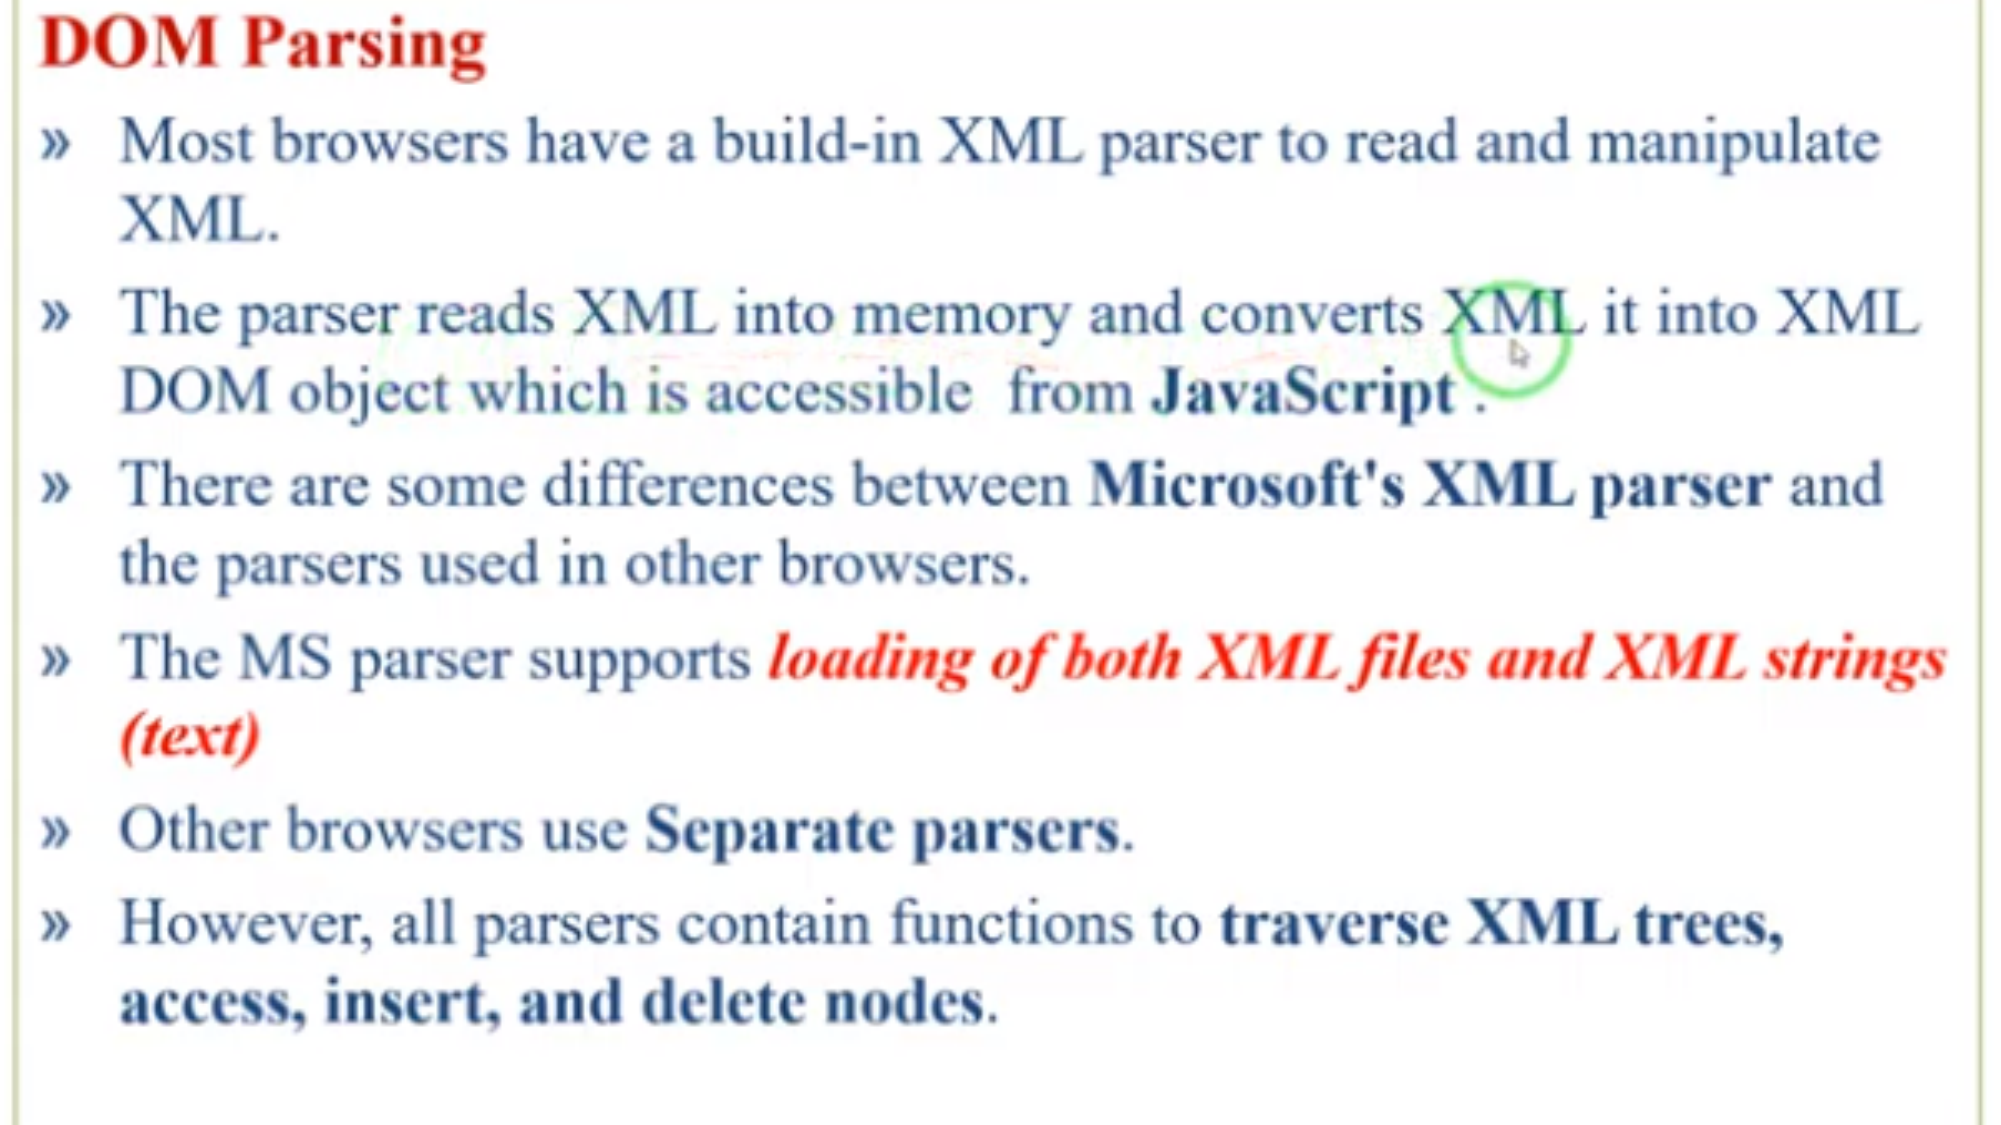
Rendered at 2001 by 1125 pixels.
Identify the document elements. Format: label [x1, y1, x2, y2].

list [0, 0, 2000, 1125]
